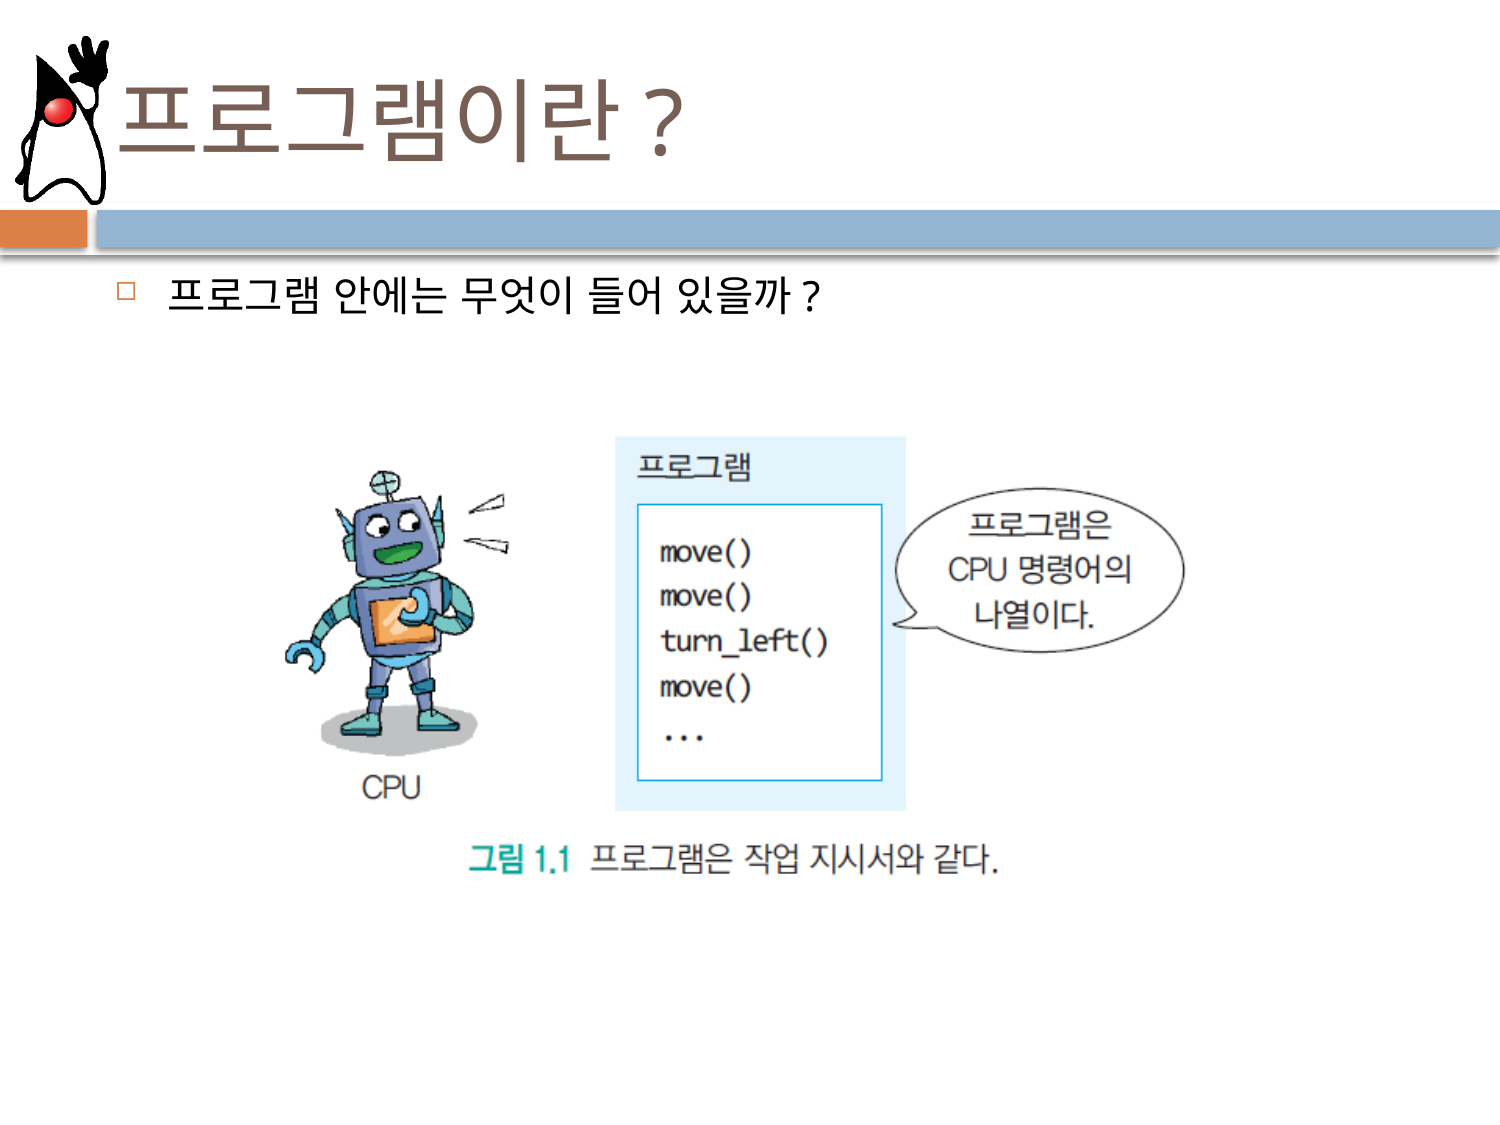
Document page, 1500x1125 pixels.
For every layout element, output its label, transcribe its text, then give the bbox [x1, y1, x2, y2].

picture [15, 36, 109, 205]
title 프로그램이란? [100, 37, 1438, 200]
picture [248, 388, 1255, 921]
list 프로그램 안에는 무엇이 들어 있을까? [100, 262, 1438, 1000]
